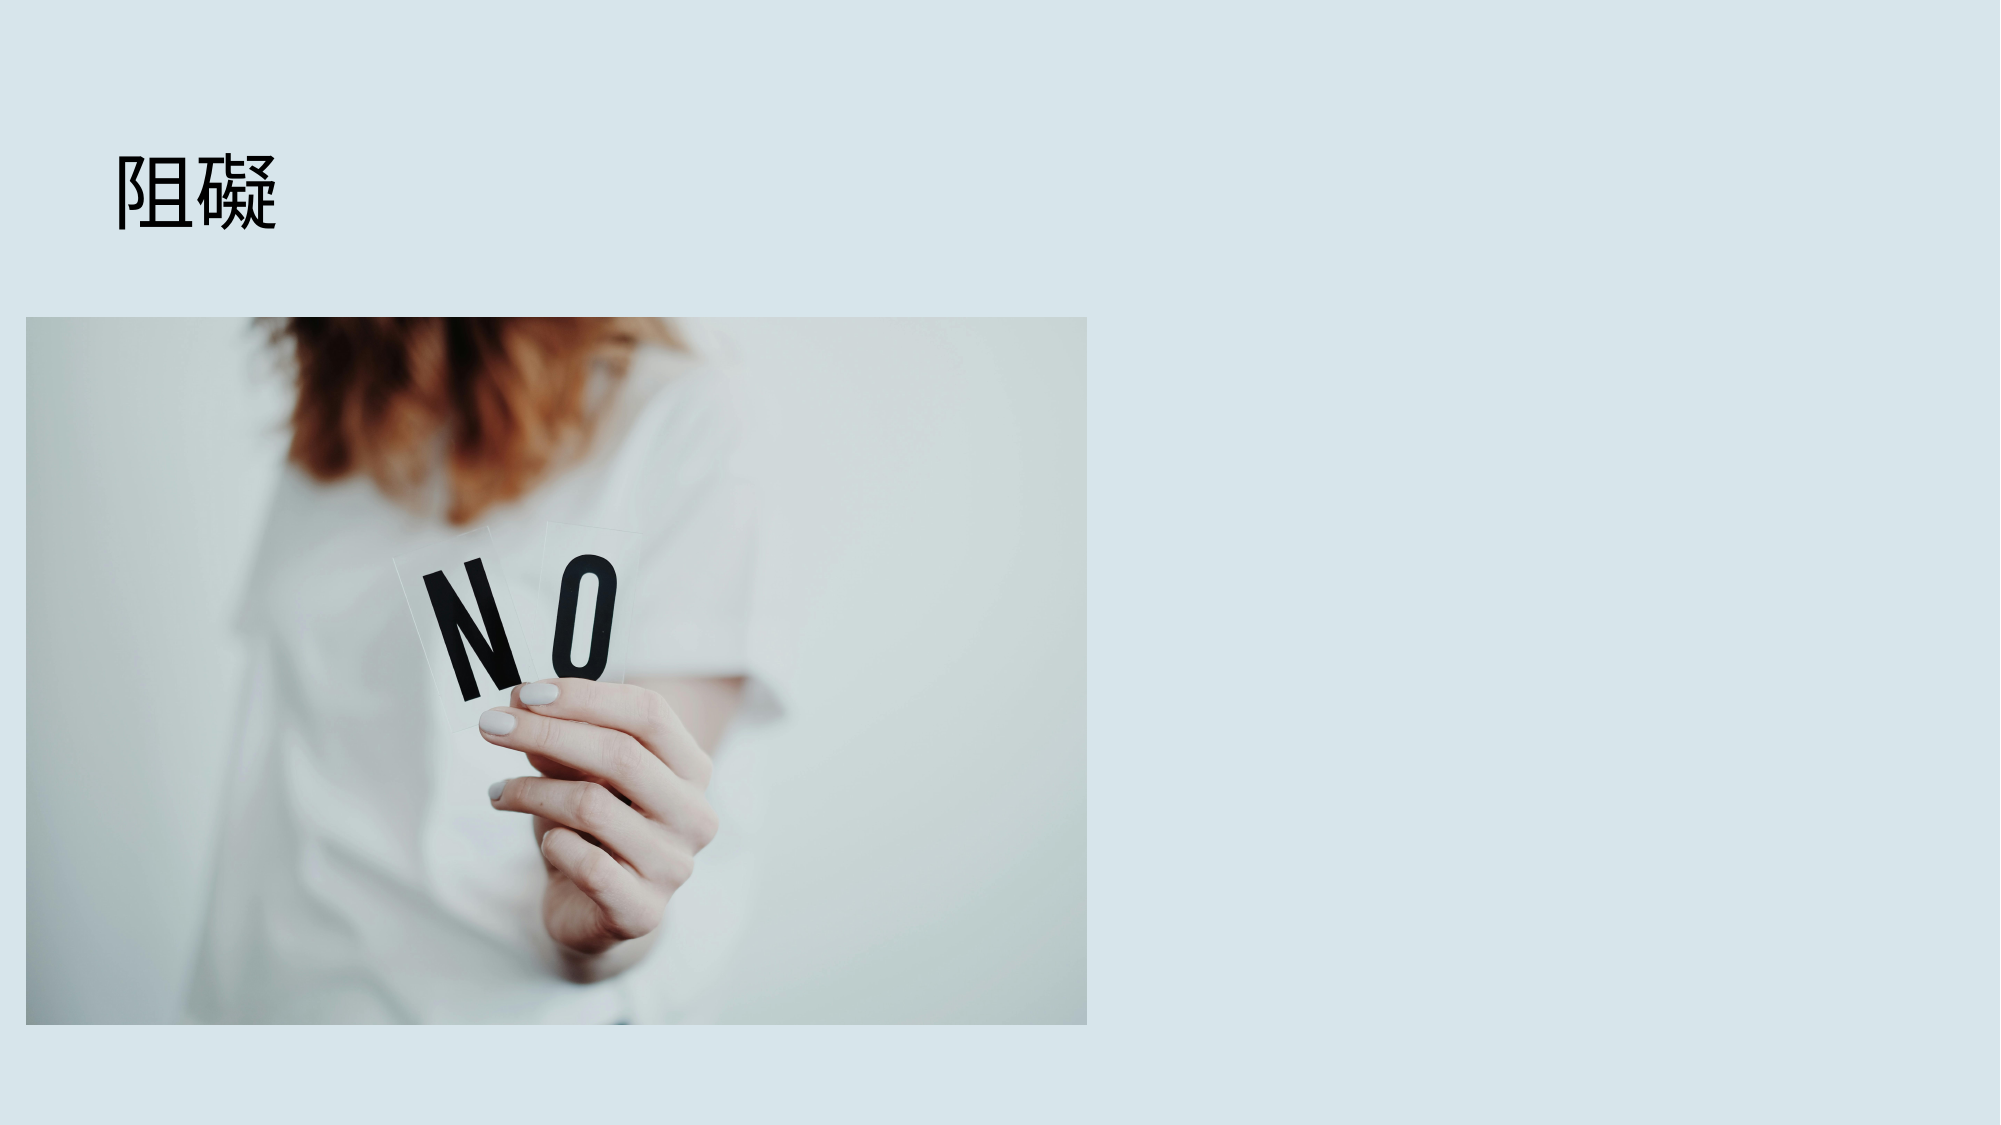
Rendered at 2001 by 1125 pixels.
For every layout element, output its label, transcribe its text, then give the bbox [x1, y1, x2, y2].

picture [25, 317, 1088, 1026]
text_box 阻礙 [112, 99, 797, 240]
